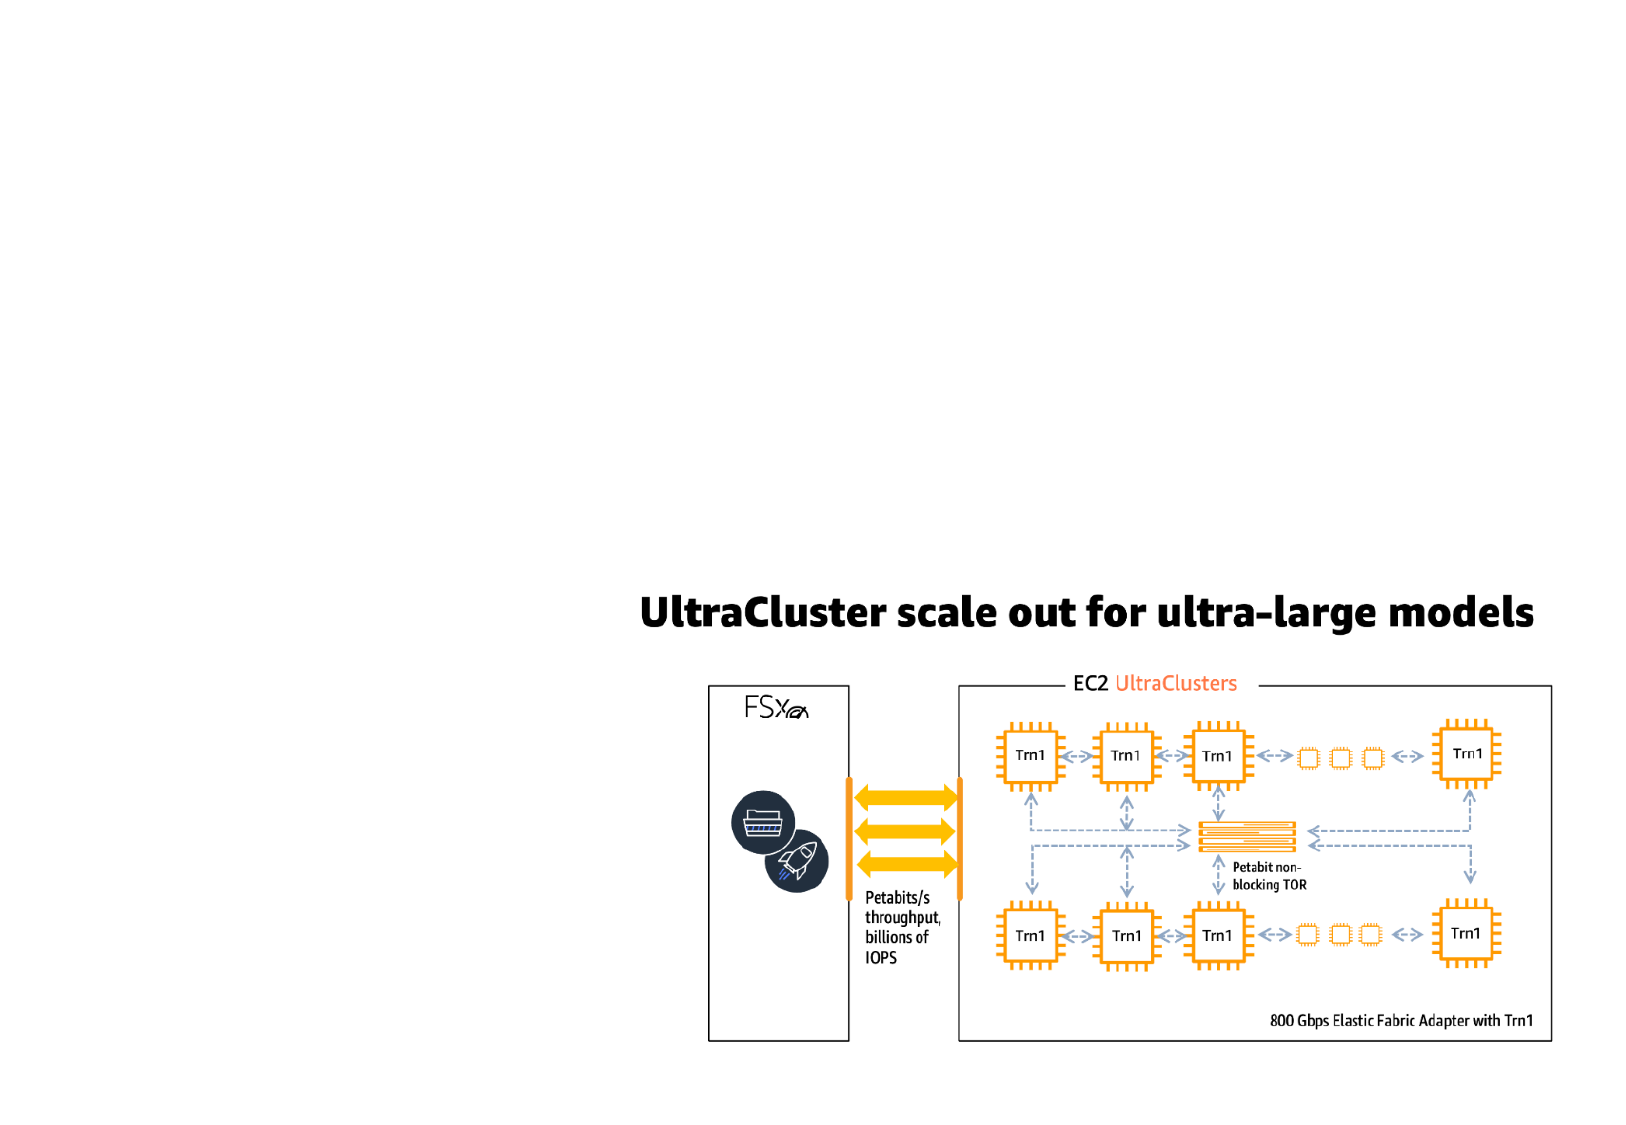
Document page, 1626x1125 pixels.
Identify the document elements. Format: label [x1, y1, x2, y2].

picture [635, 587, 1559, 1047]
